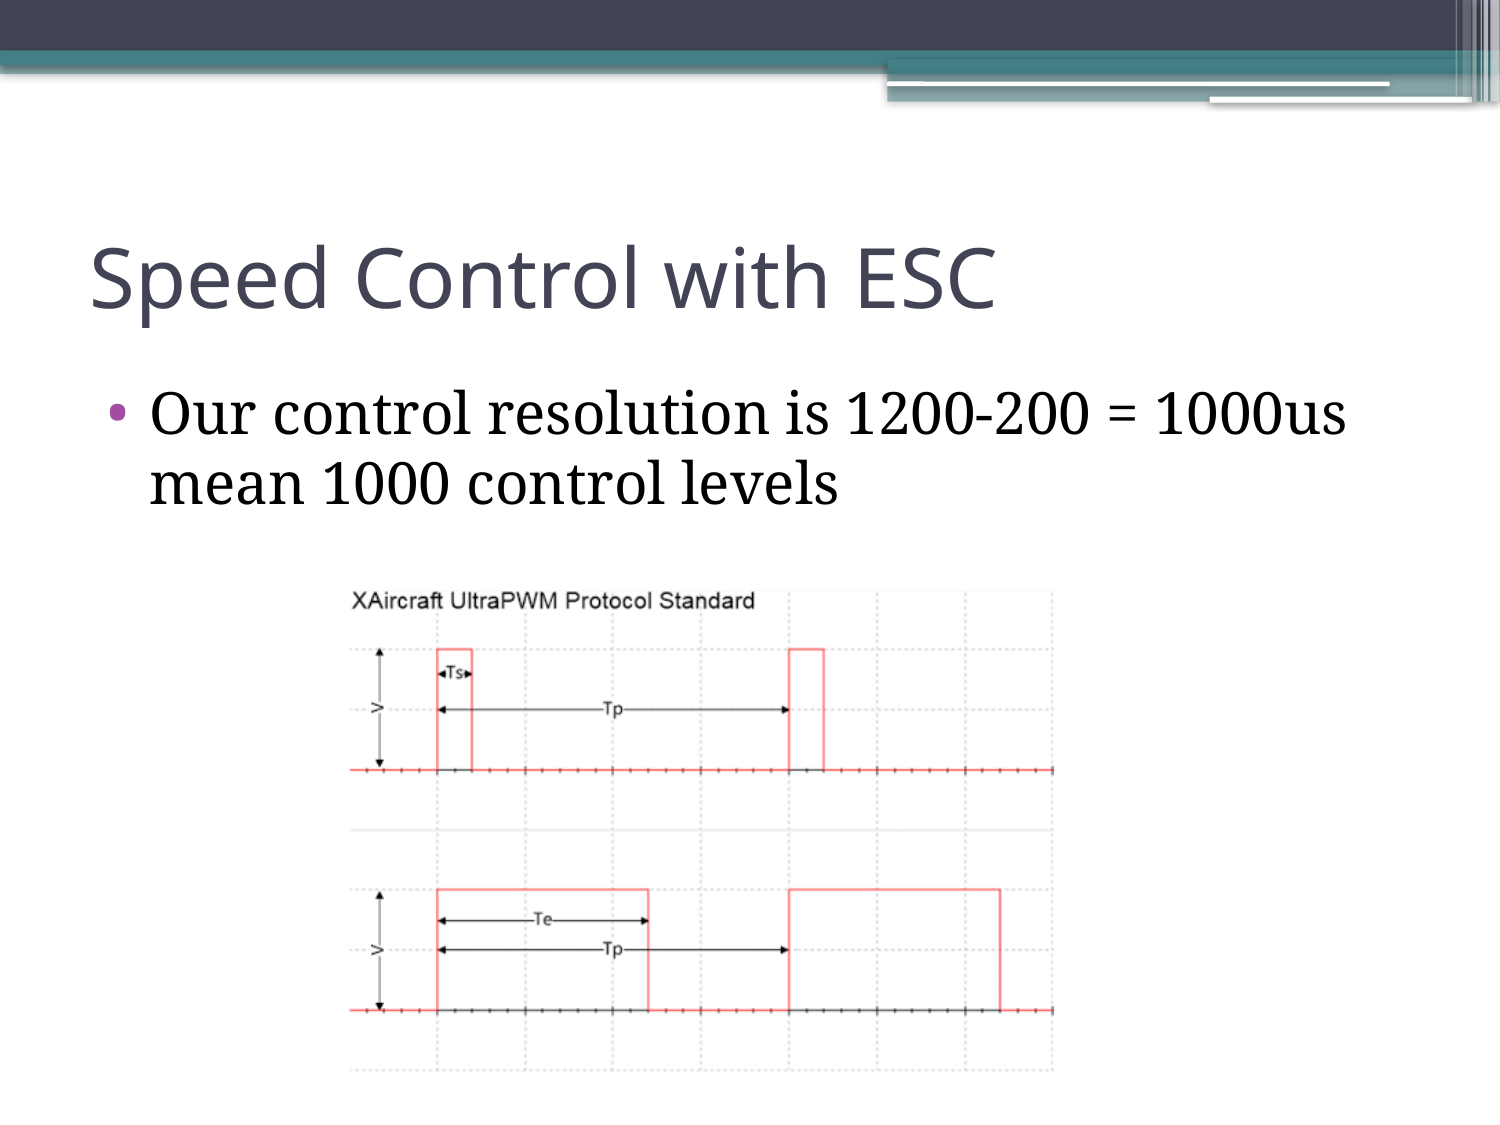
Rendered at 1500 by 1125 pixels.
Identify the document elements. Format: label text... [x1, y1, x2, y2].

title Speed Control with ESC [75, 187, 1425, 363]
picture [348, 590, 1054, 1072]
list Our control resolution is 1200-200 = 1000us mean 1000 control levels [75, 368, 1425, 1079]
